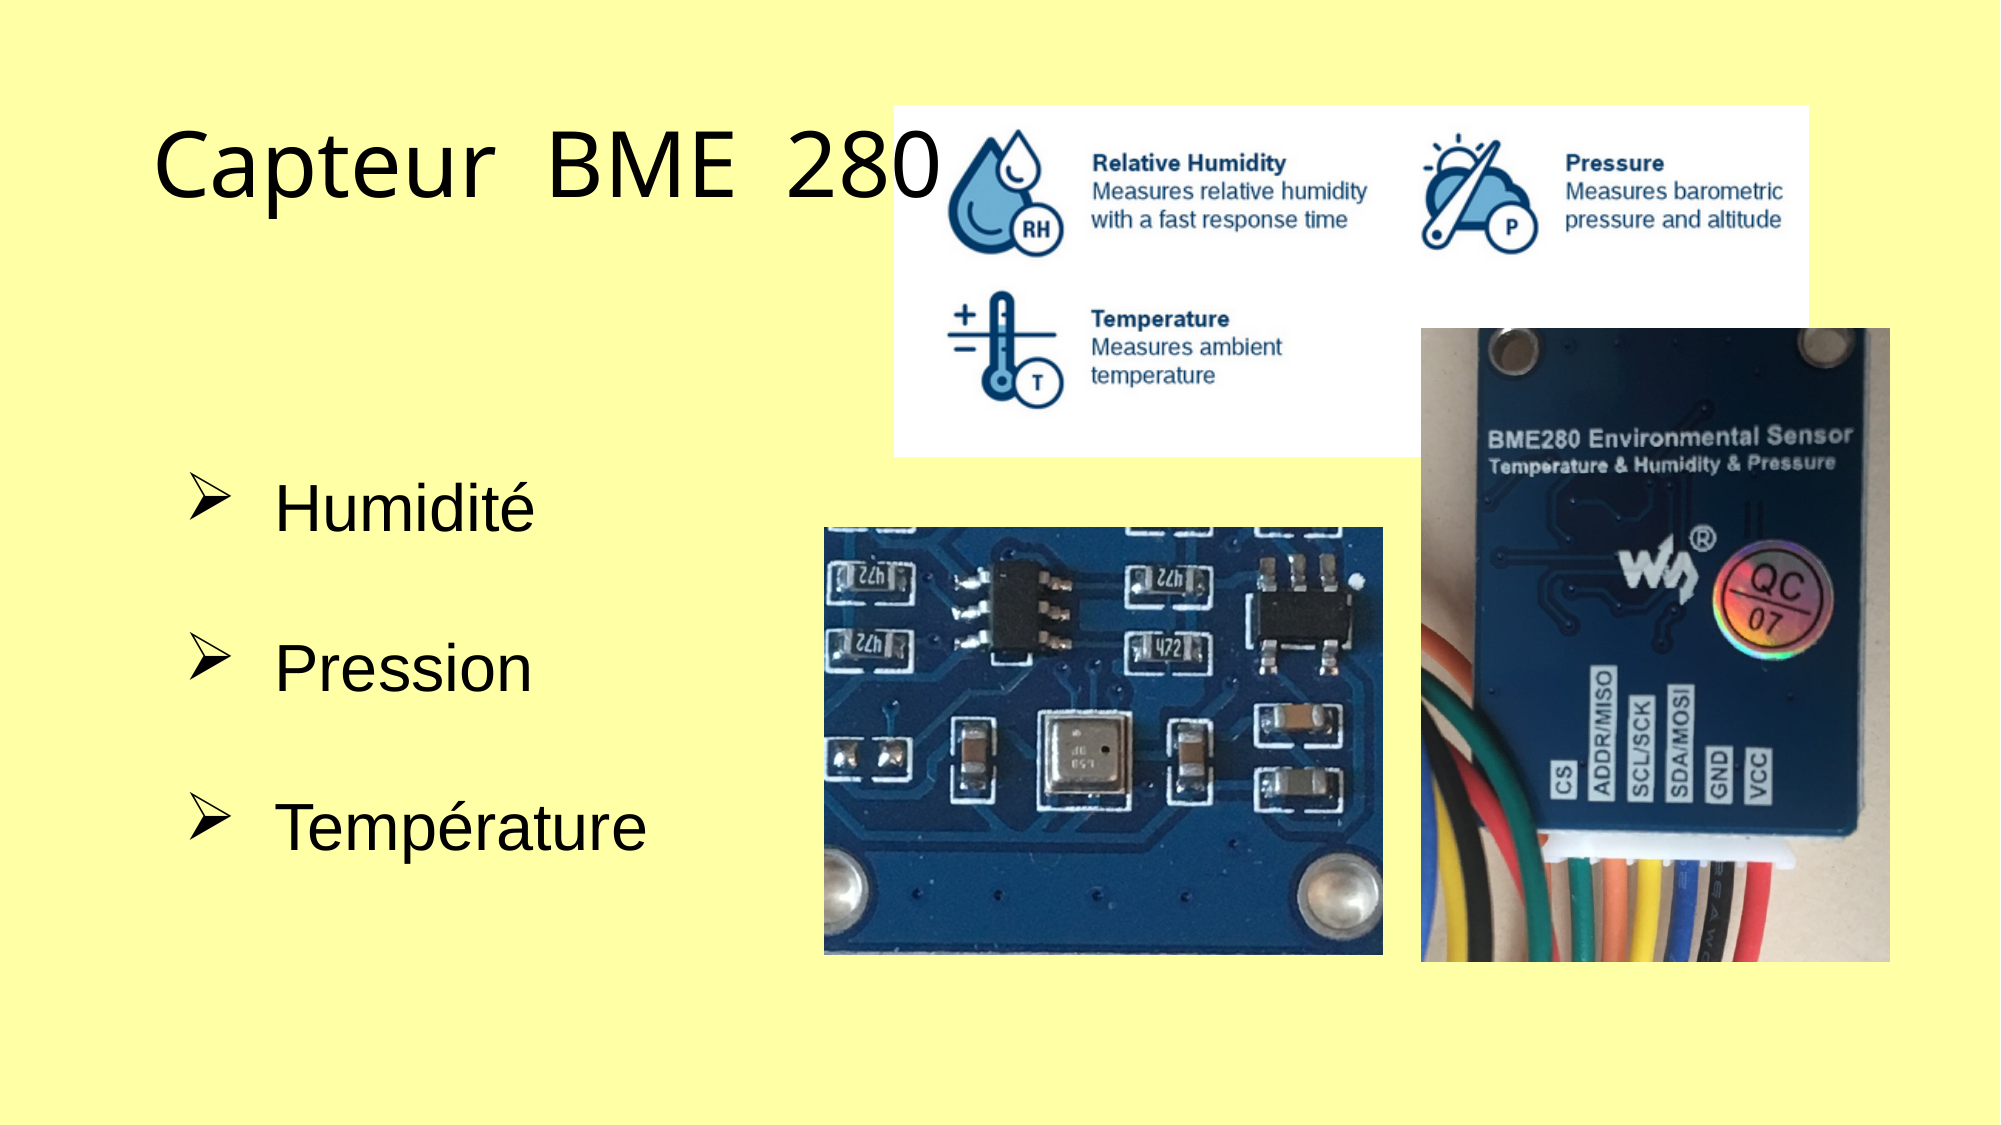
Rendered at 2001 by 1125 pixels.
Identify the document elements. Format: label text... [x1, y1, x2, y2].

picture [894, 105, 1890, 962]
picture [823, 527, 1383, 956]
text_box Humidité Pression Température [169, 456, 664, 872]
text_box Capteur BME 280 [137, 59, 1862, 277]
